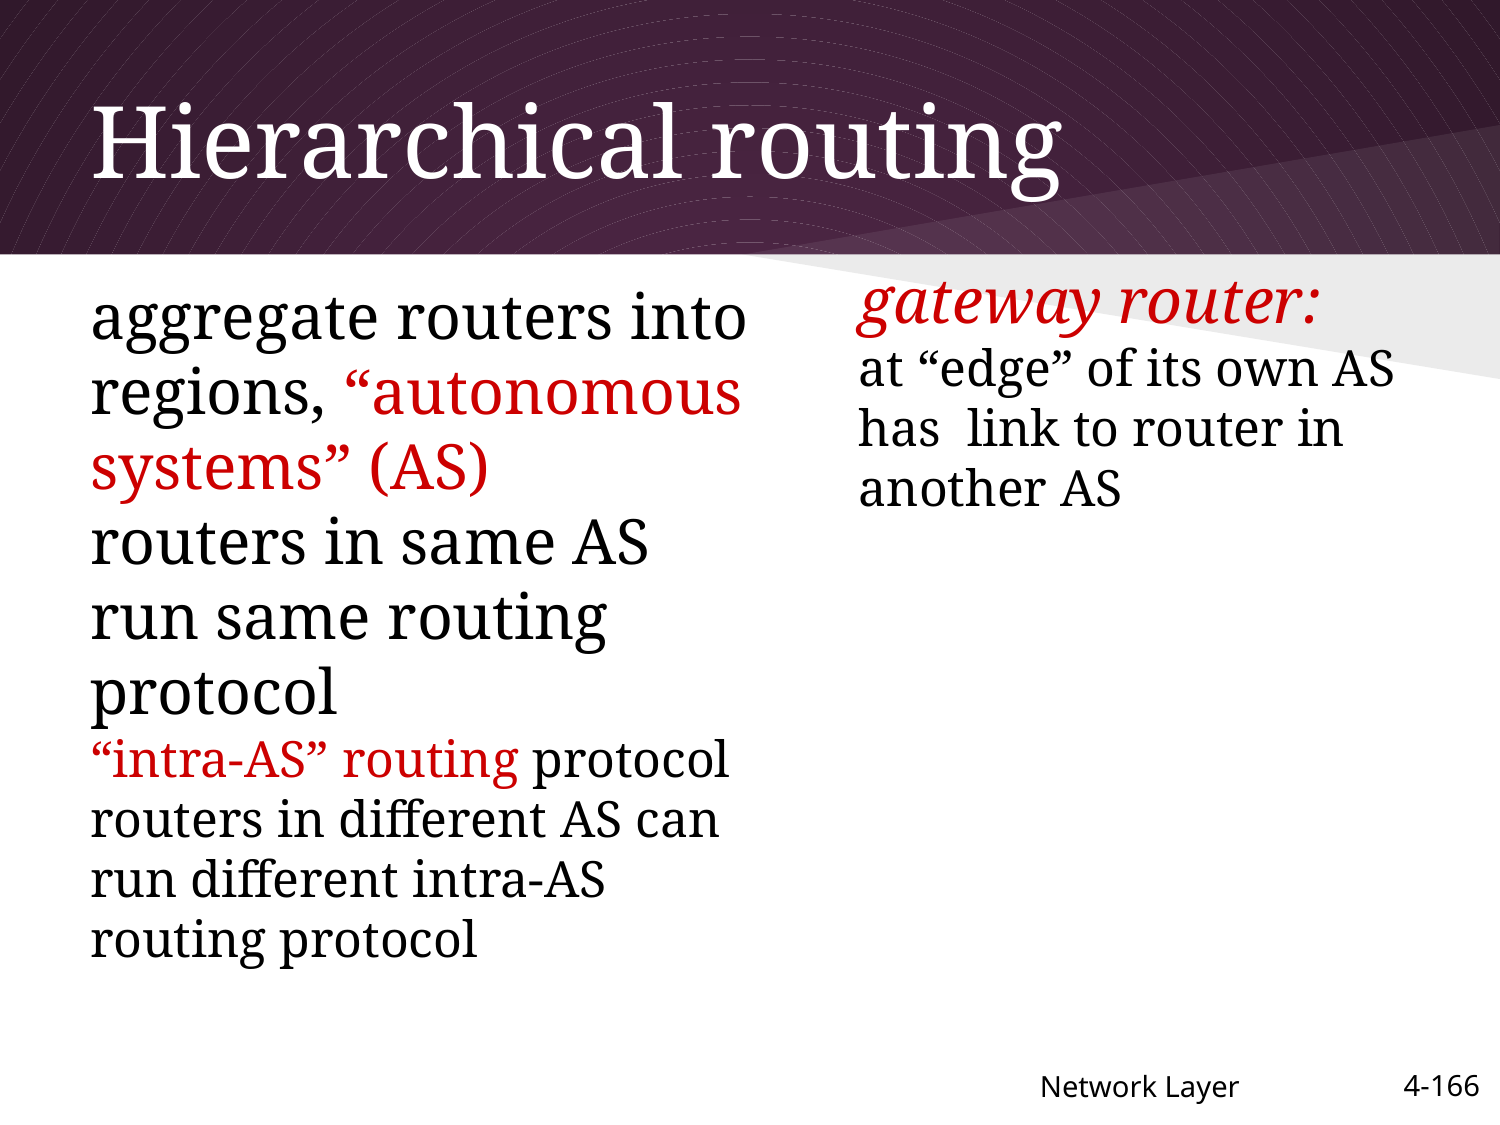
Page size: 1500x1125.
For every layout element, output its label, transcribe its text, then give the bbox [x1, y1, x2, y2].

list aggregate routers into regions, “autonomous systems” (AS) routers in same AS run same routing protocol “intra-AS” routing protocol routers in different AS can run different intra-AS routing protocol [75, 262, 786, 1078]
title Hierarchical routing [75, 45, 1425, 233]
footer Network Layer [1025, 1060, 1500, 1108]
slide_number 4-165 [1389, 1060, 1500, 1106]
list gateway router: at “edge” of its own AS has link to router in another AS [843, 246, 1500, 1009]
